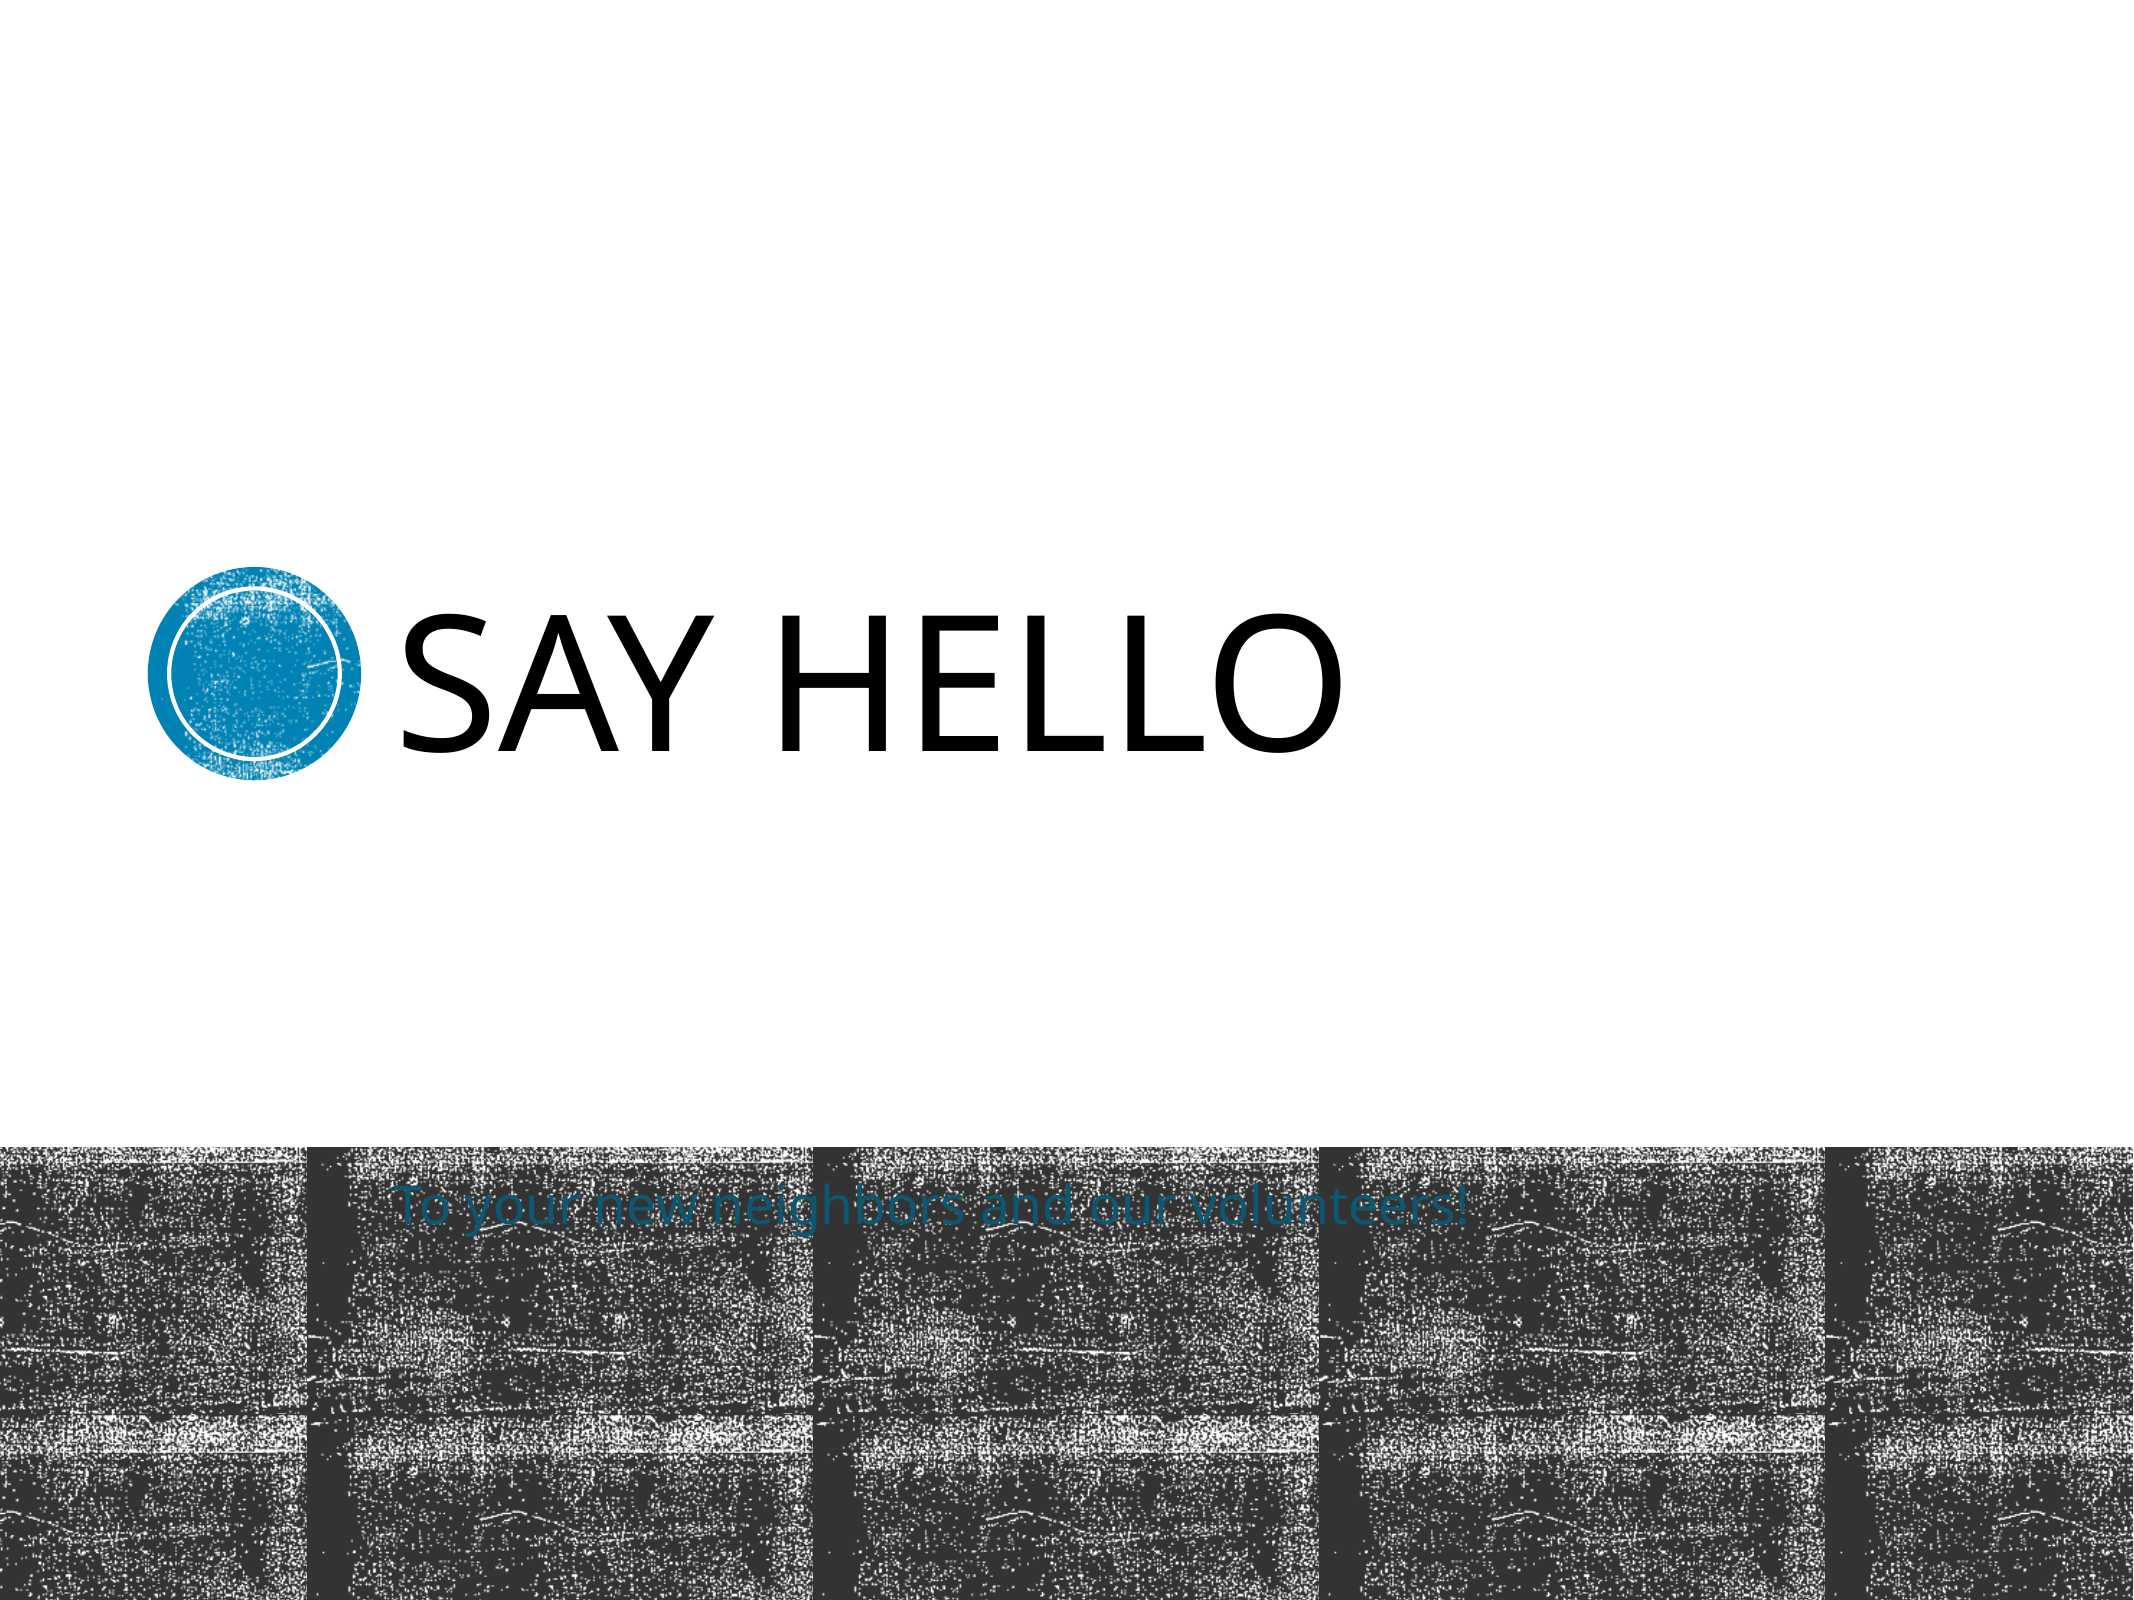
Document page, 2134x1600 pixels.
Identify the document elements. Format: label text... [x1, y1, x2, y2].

list To your new neighbors and our volunteers! [378, 1171, 1963, 1421]
title Say hello [379, 285, 2004, 1108]
